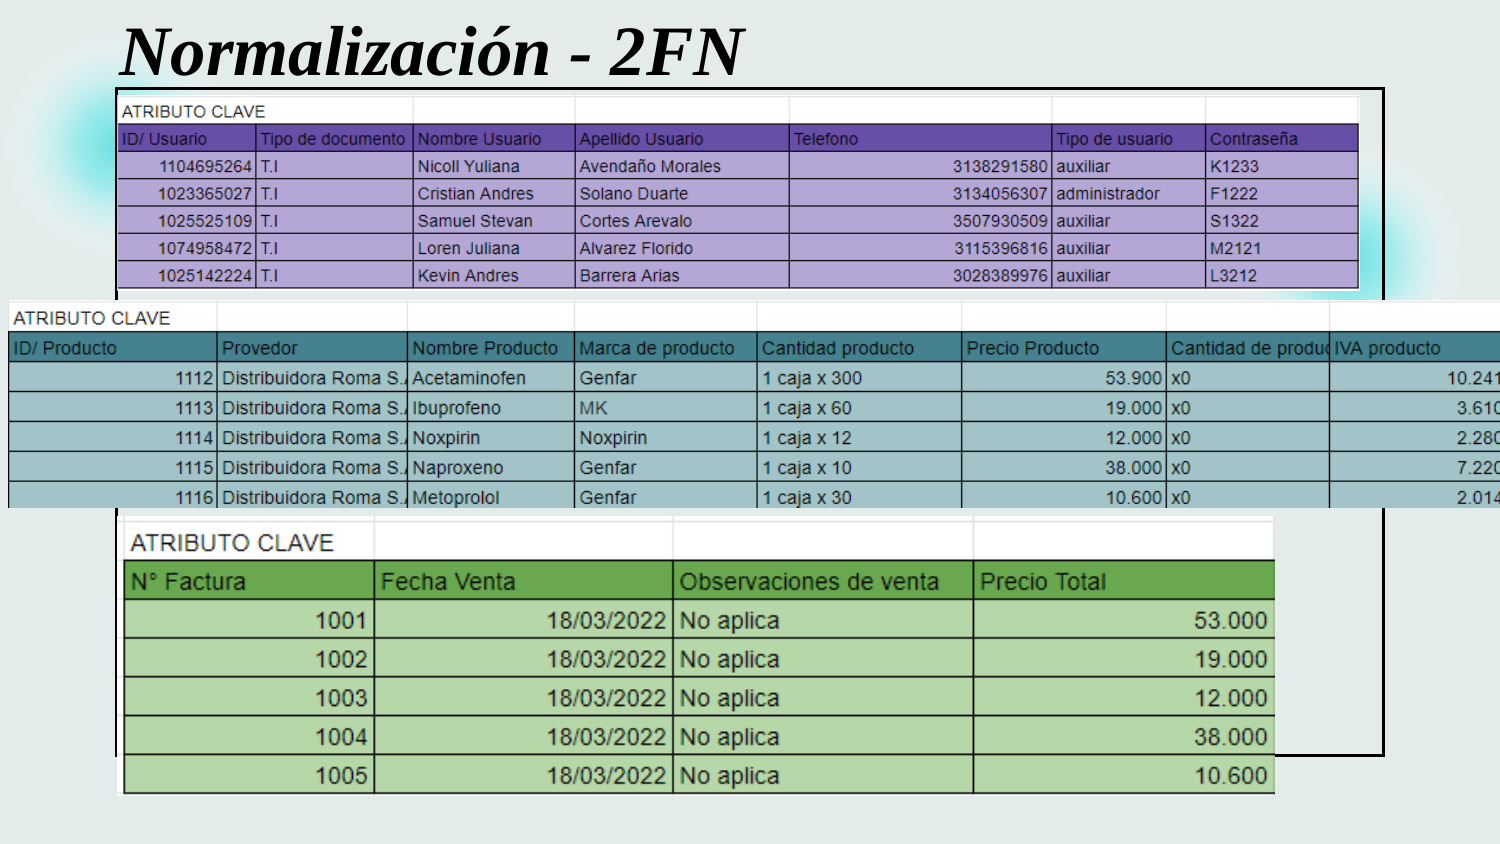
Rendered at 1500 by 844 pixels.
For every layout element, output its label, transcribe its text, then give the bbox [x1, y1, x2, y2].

picture [8, 299, 1500, 508]
title Normalización - 2FN [104, 0, 1203, 110]
picture [116, 516, 1275, 796]
picture [116, 95, 1360, 291]
